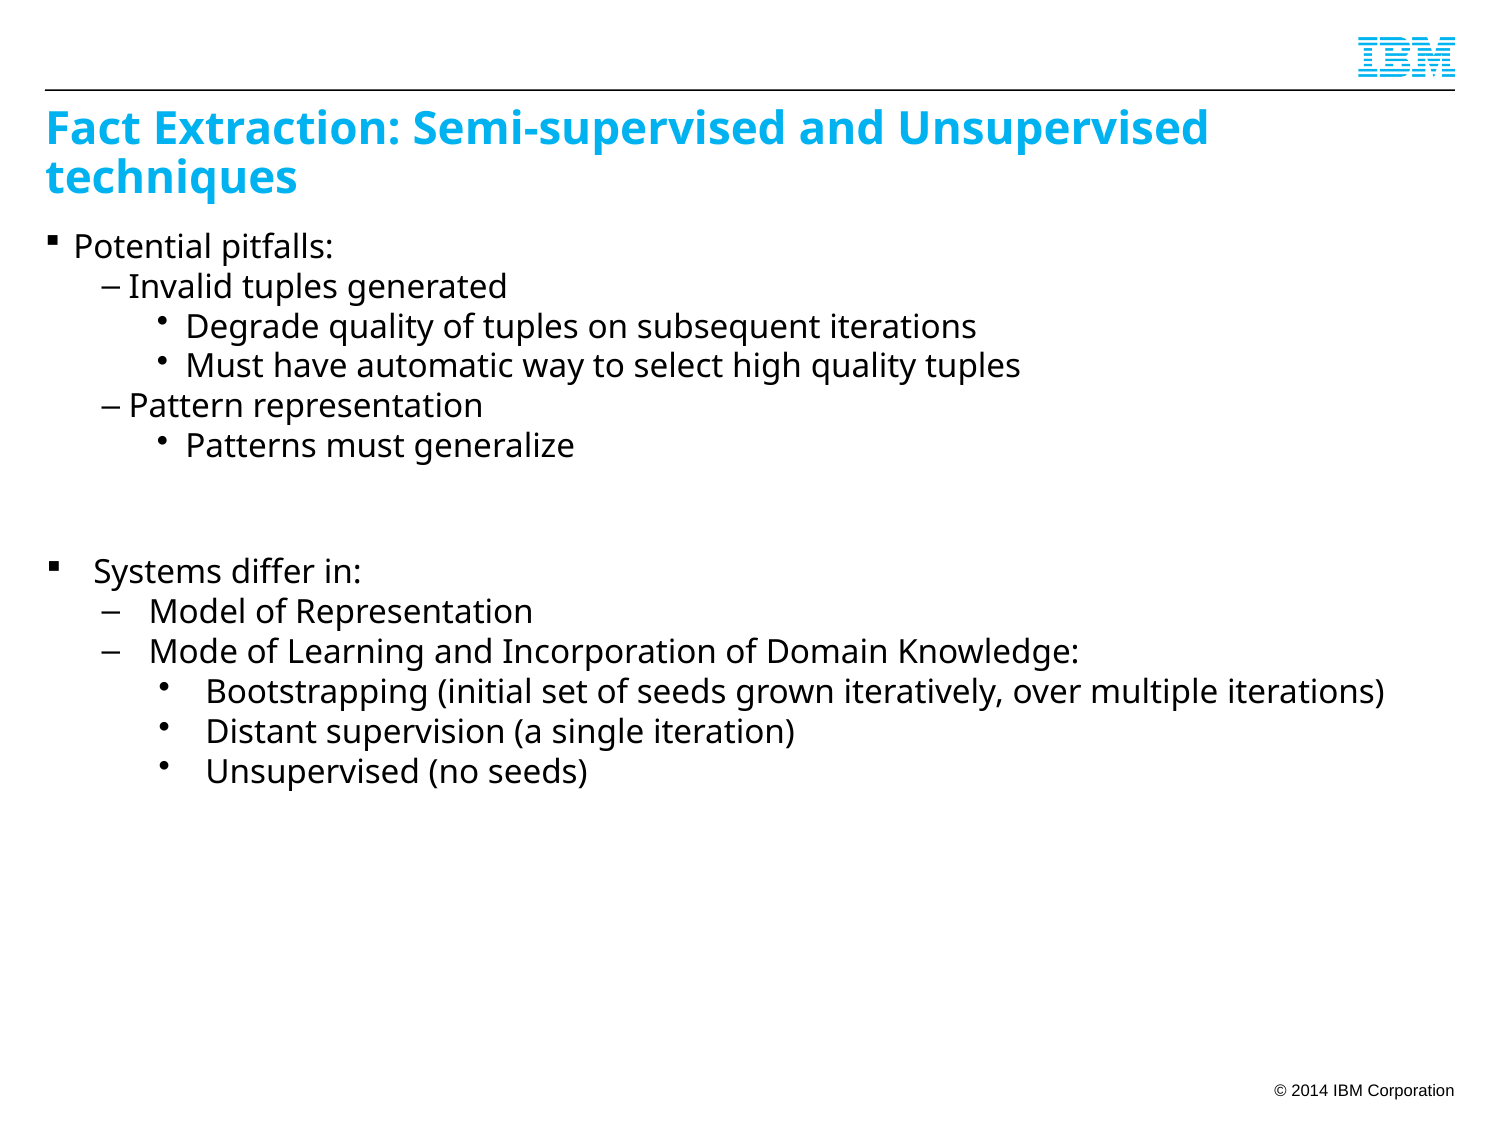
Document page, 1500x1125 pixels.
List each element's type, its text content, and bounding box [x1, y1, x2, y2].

title Fact Extraction: Semi-supervised and Unsupervised techniques [29, 97, 1455, 217]
picture [1358, 37, 1455, 77]
list Potential pitfalls: Invalid tuples generated Degrade quality of tuples on subsequent iterations Must have automatic way to select high quality tuples Pattern representation Patterns must generalize Systems differ in: Model of Representation Mode of Learning and Incorporation of Domain Knowledge: Bootstrapping (initial set of seeds grown iteratively, over multiple iterations) Distant supervision (a single iteration) Unsupervised (no seeds) [29, 217, 1475, 1043]
